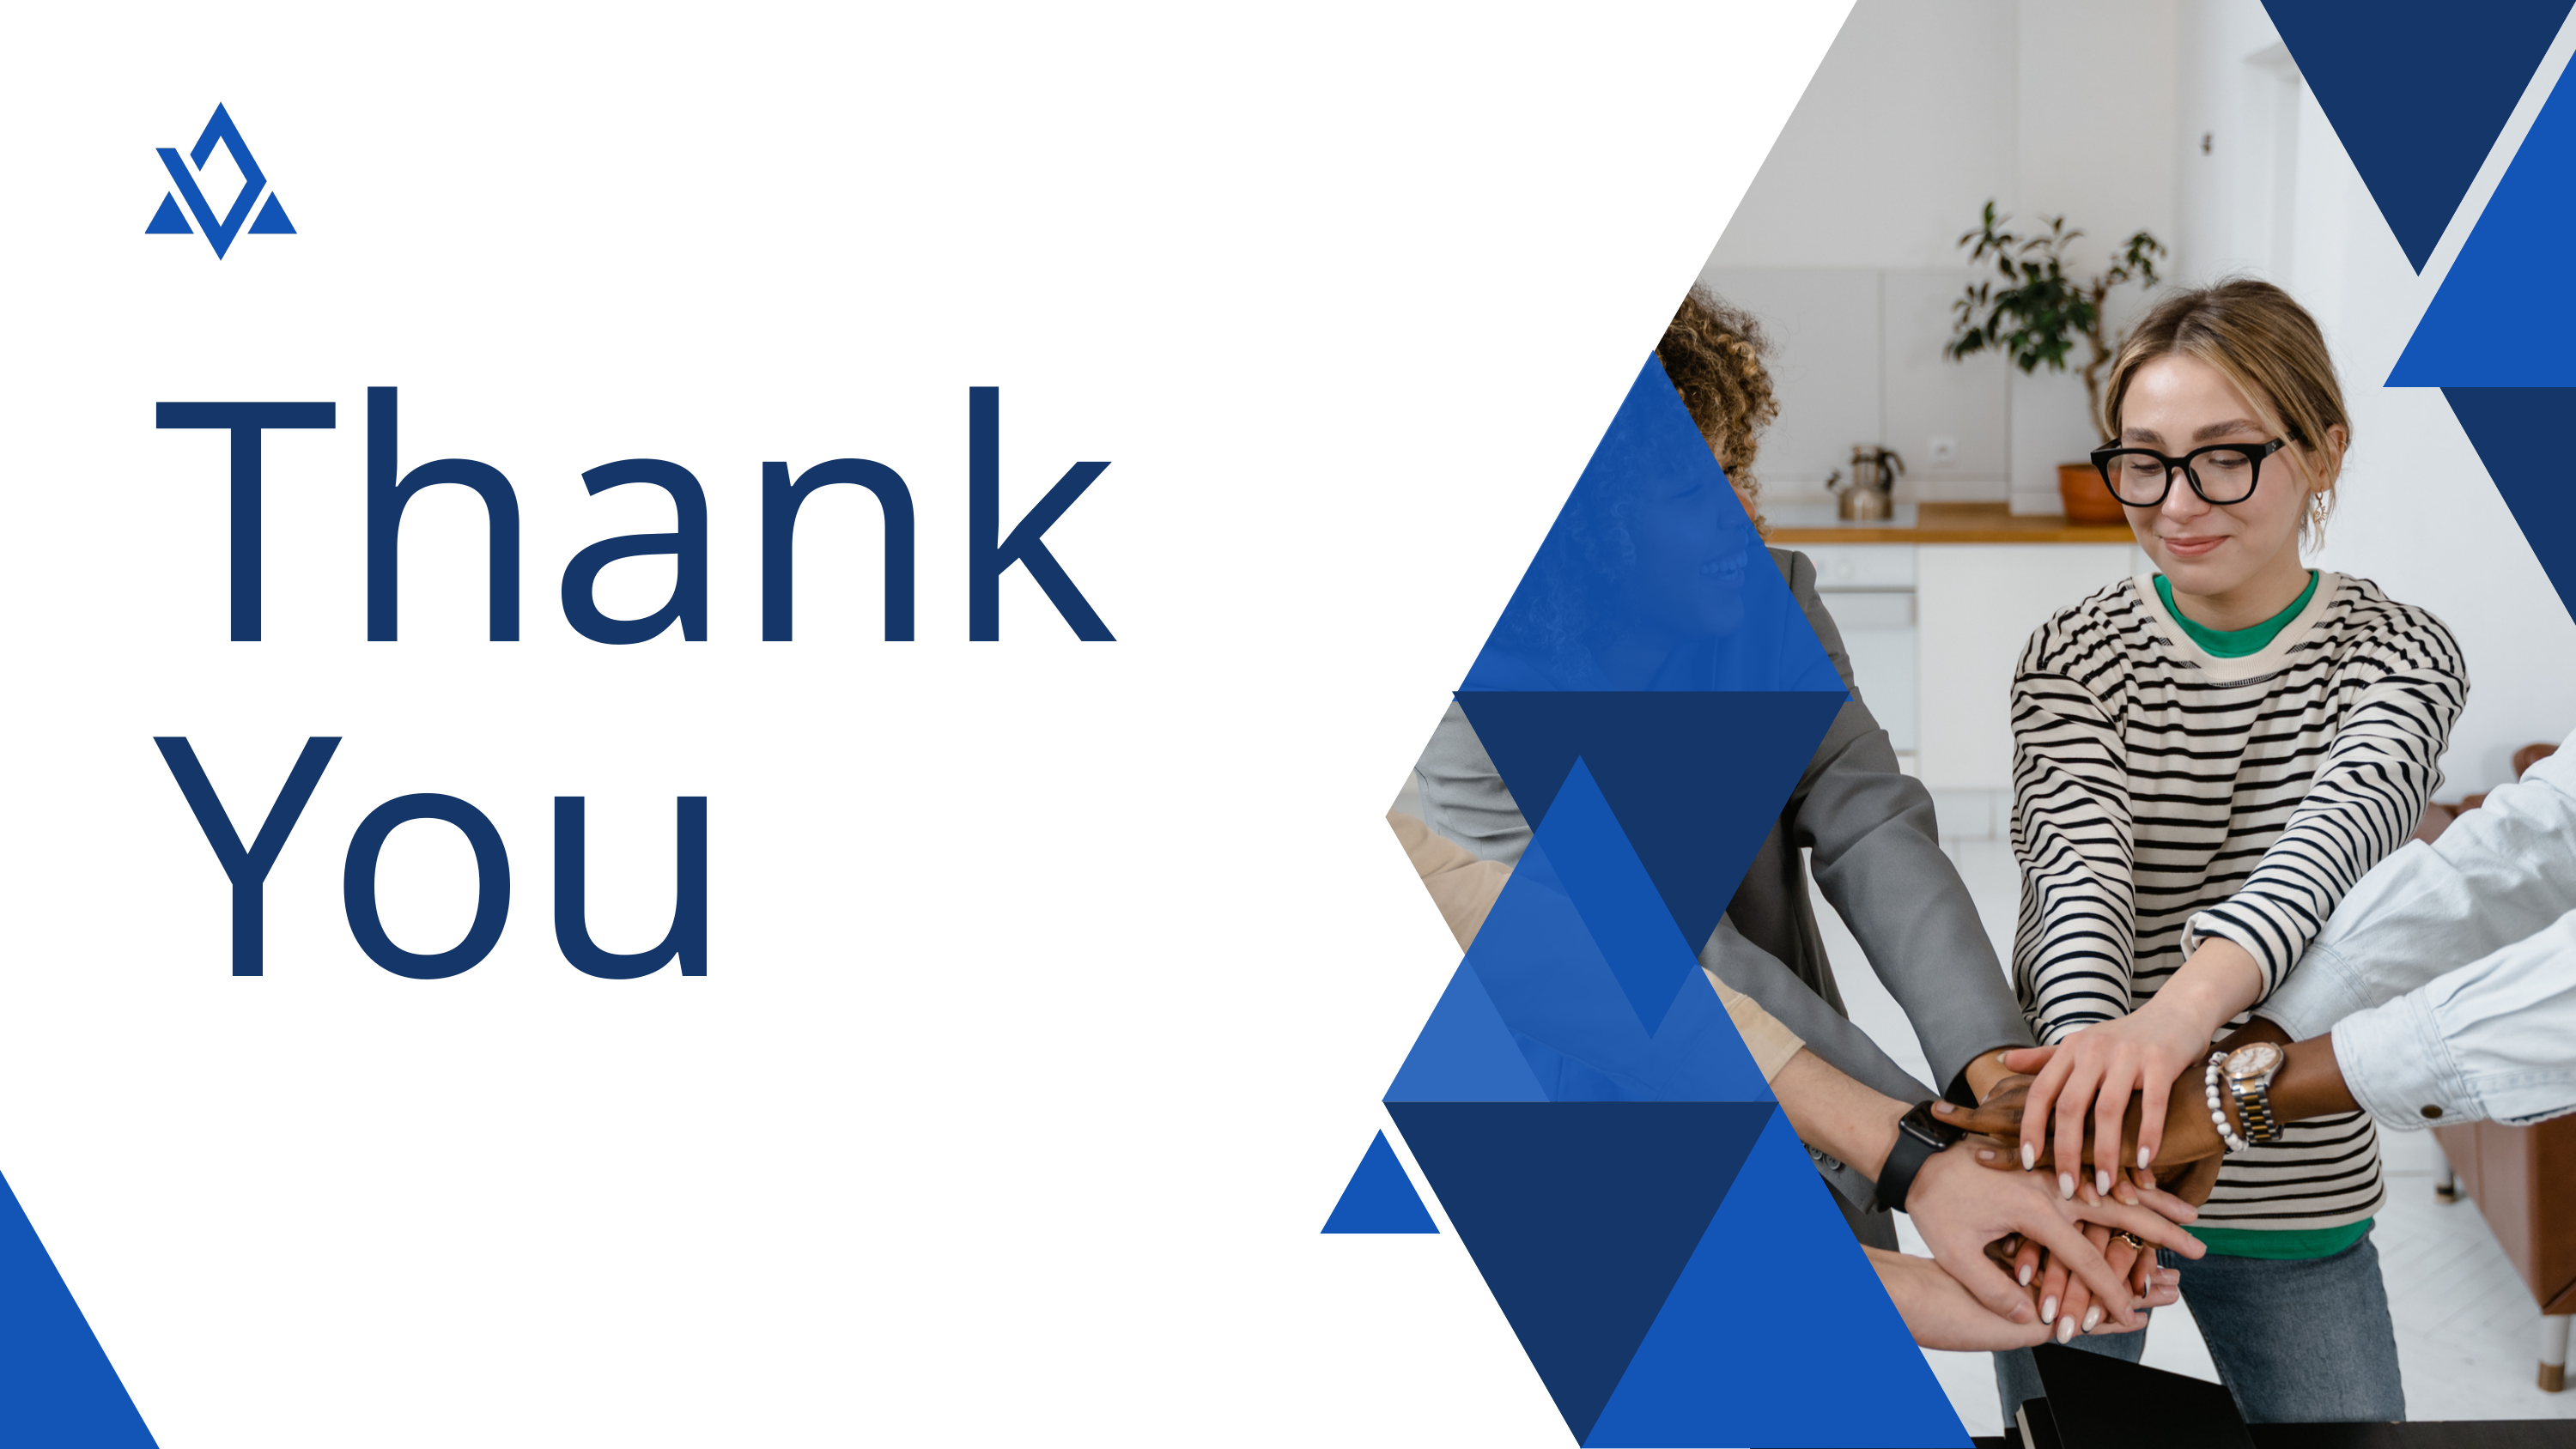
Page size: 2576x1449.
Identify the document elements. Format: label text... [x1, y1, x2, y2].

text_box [2218, 0, 2576, 277]
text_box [2382, 284, 2576, 387]
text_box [1320, 1128, 1377, 1234]
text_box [1783, 1101, 1977, 1449]
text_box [0, 1161, 213, 1449]
text_box Thank You [153, 373, 1321, 1044]
text_box [144, 101, 298, 261]
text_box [1451, 691, 1851, 1040]
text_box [1451, 349, 1855, 694]
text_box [1382, 1101, 1780, 1449]
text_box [2418, 394, 2576, 684]
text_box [1385, 0, 2576, 1449]
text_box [1381, 754, 1779, 1100]
